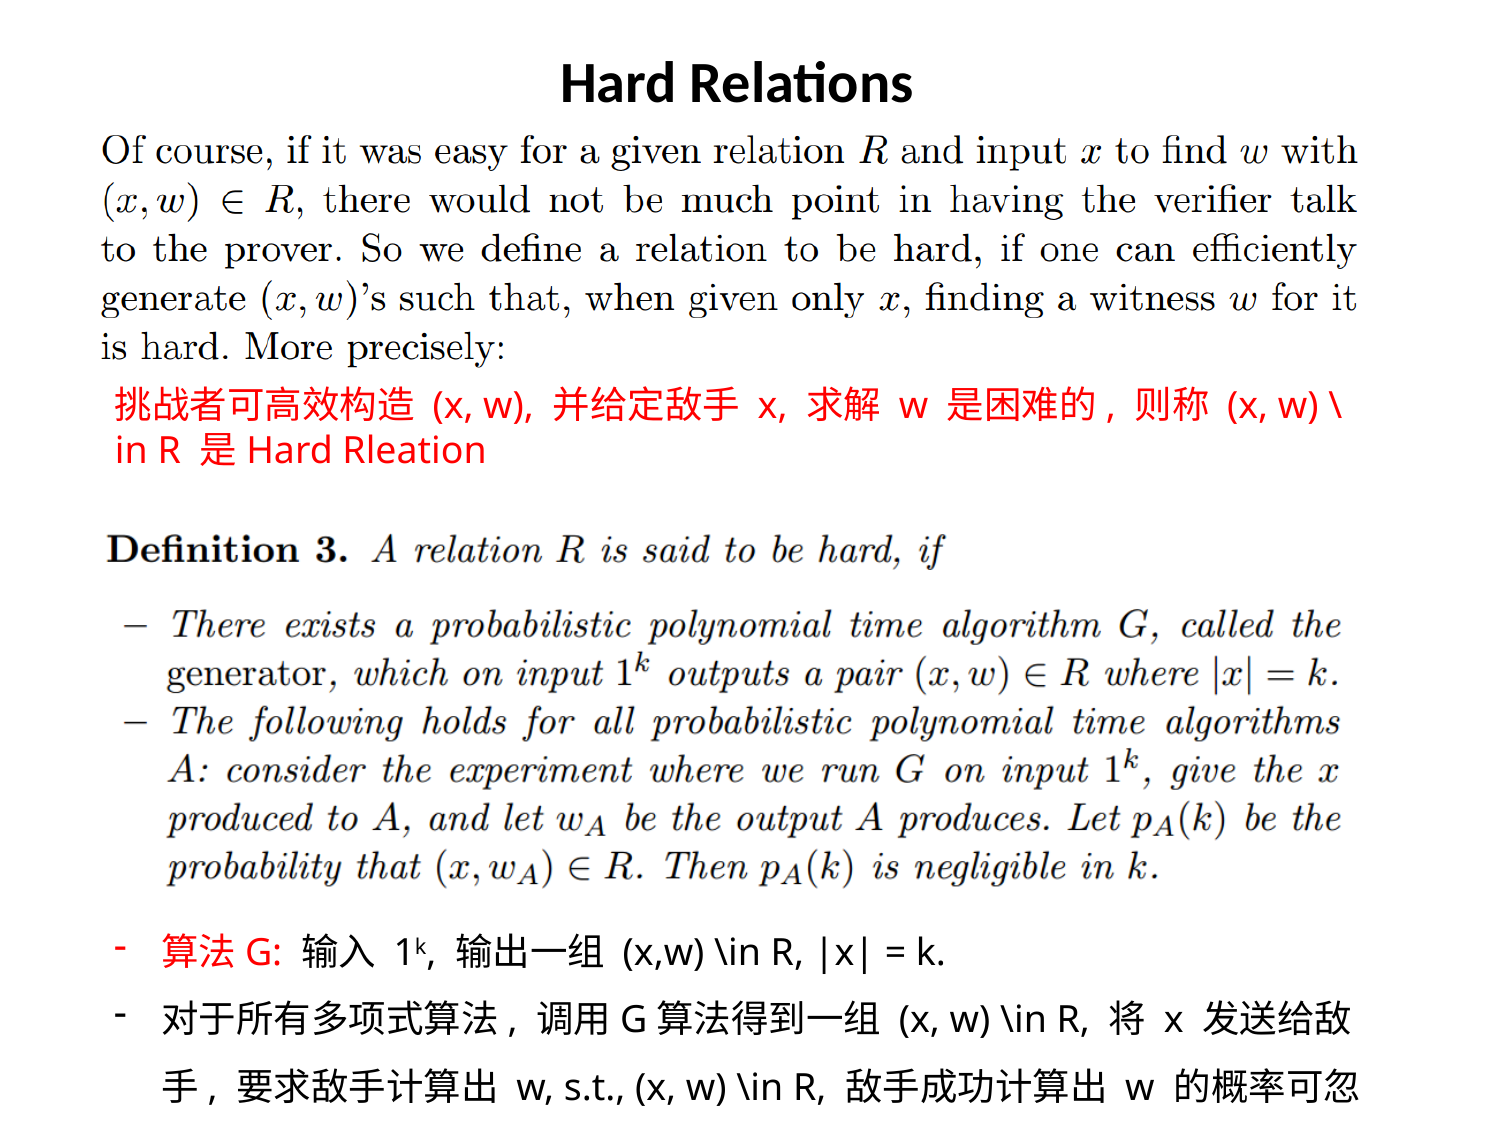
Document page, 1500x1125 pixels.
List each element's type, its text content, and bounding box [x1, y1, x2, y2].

text_box 算法G: 输入 1k, 输出一组 (x,w) \in R, |x| = k. 对于所有多项式算法, 调用G算法得到一组 (x, w) \in R, 将 x 发送给敌手, 要求敌手计算出 w, s.t., (x, w) \in R, 敌手成功计算出 w 的概率可忽略 [99, 897, 1384, 1125]
text_box Hard Relations [0, 37, 1500, 140]
picture [71, 508, 1360, 899]
picture [76, 125, 1368, 379]
text_box 挑战者可高效构造 (x, w), 并给定敌手 x, 求解 w 是困难的, 则称 (x, w) \in R 是Hard Rleation [100, 373, 1385, 479]
